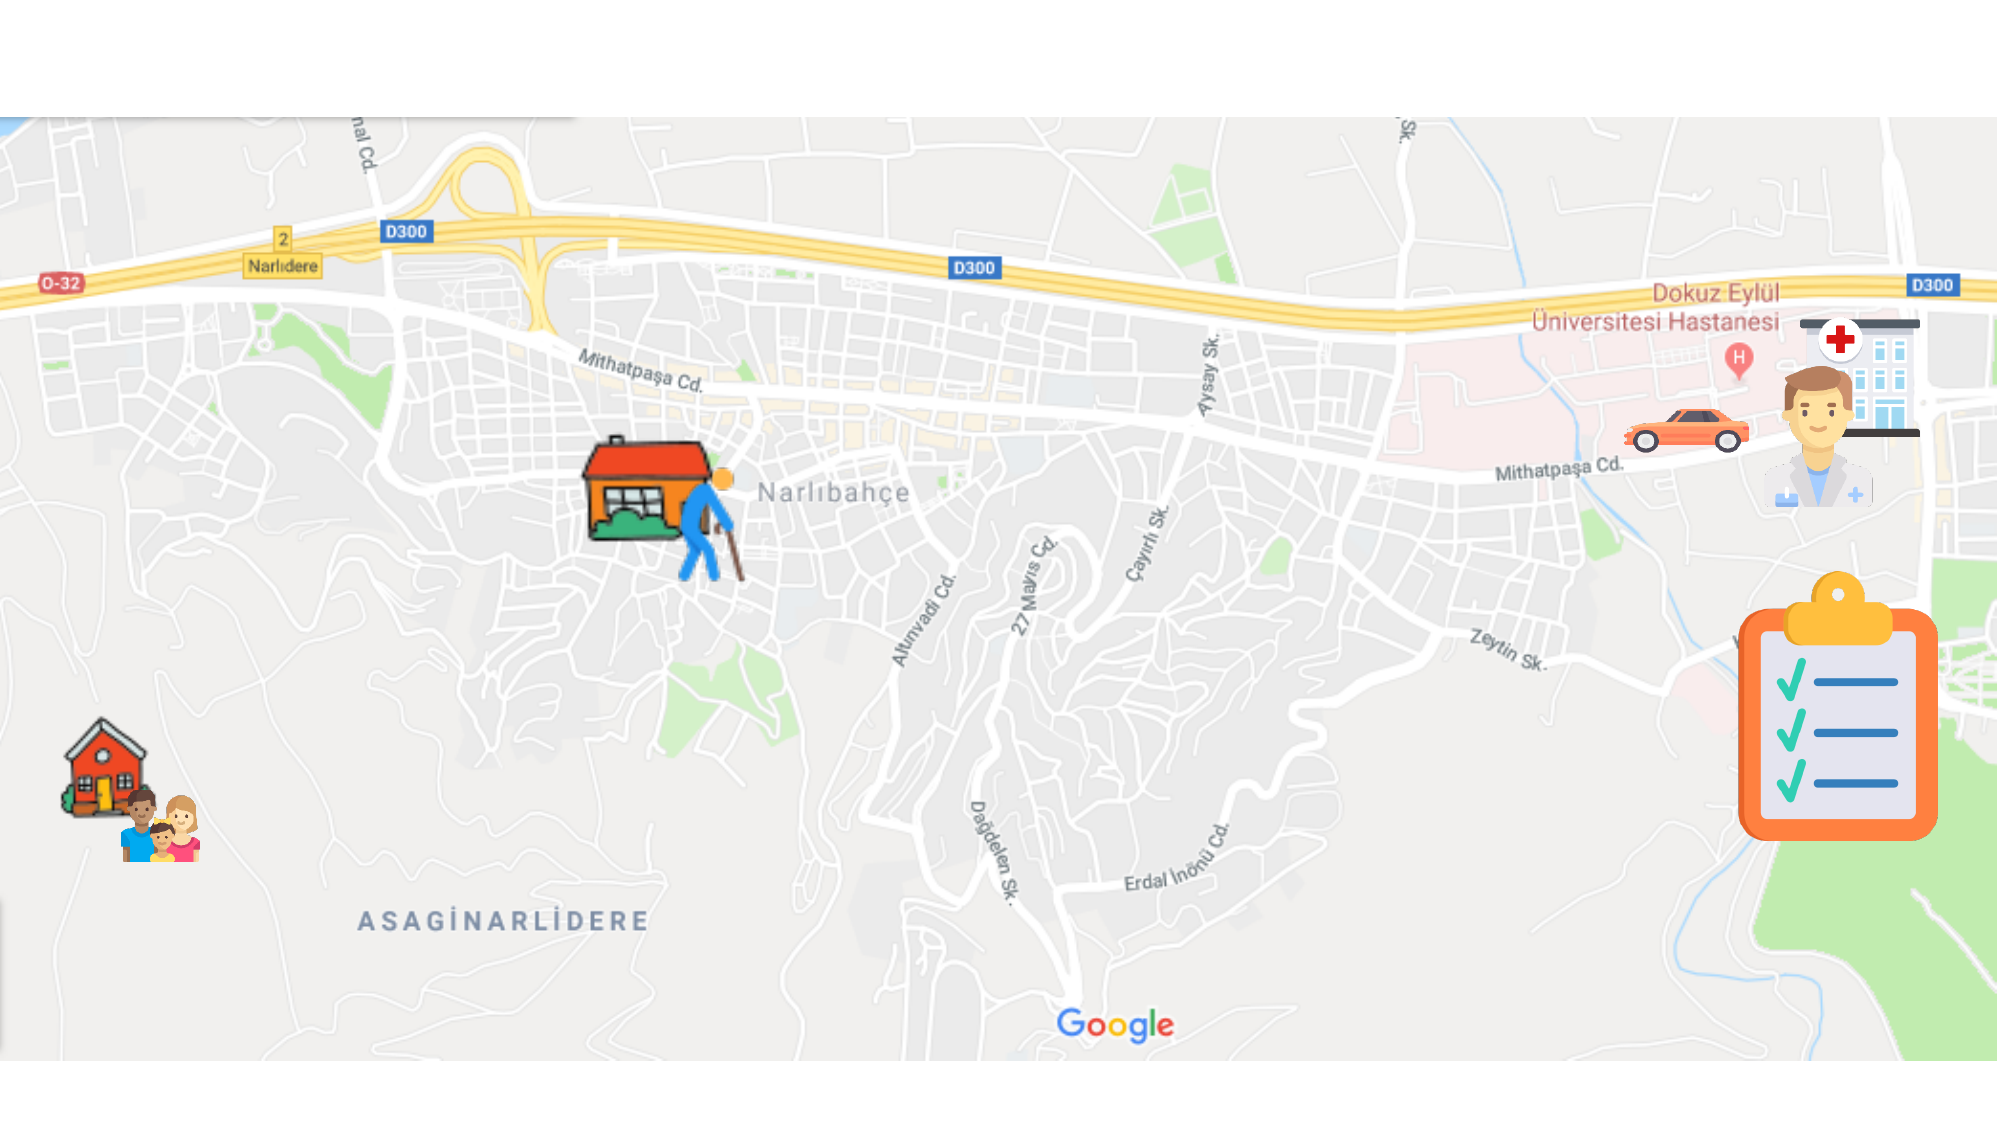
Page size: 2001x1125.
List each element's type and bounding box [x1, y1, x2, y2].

text_box [1748, 317, 1920, 507]
picture [0, 117, 1997, 1061]
text_box [45, 710, 200, 865]
